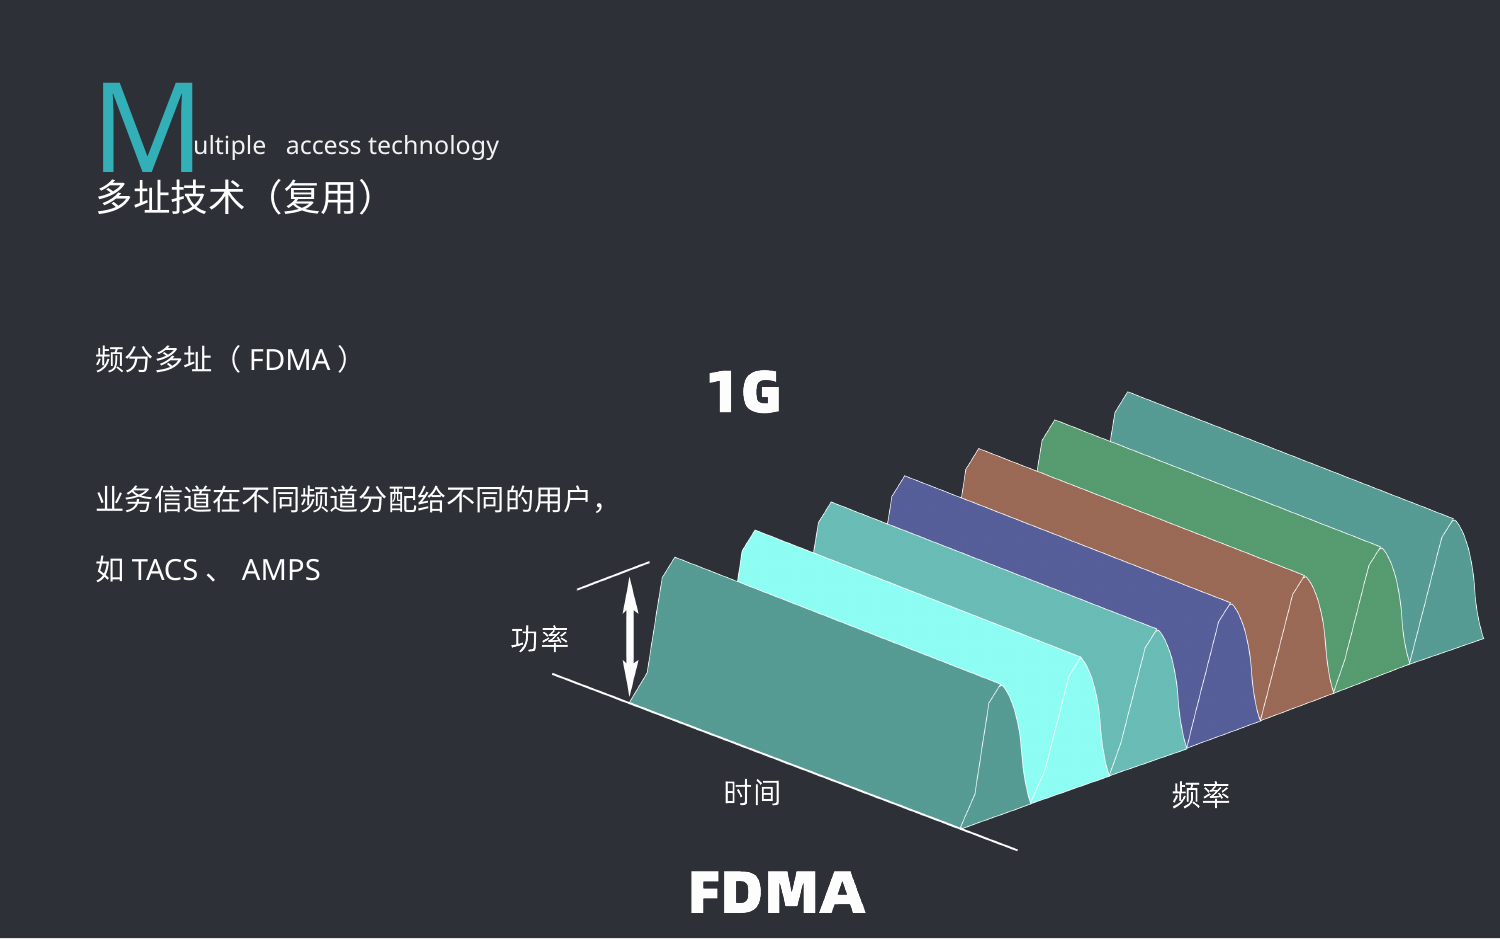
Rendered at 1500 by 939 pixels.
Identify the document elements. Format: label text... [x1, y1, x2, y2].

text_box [77, 40, 915, 228]
text_box 频分多址（FDMA） 业务信道在不同频道分配给不同的用户，如TACS、AMPS [80, 298, 313, 594]
picture [313, 255, 1500, 939]
